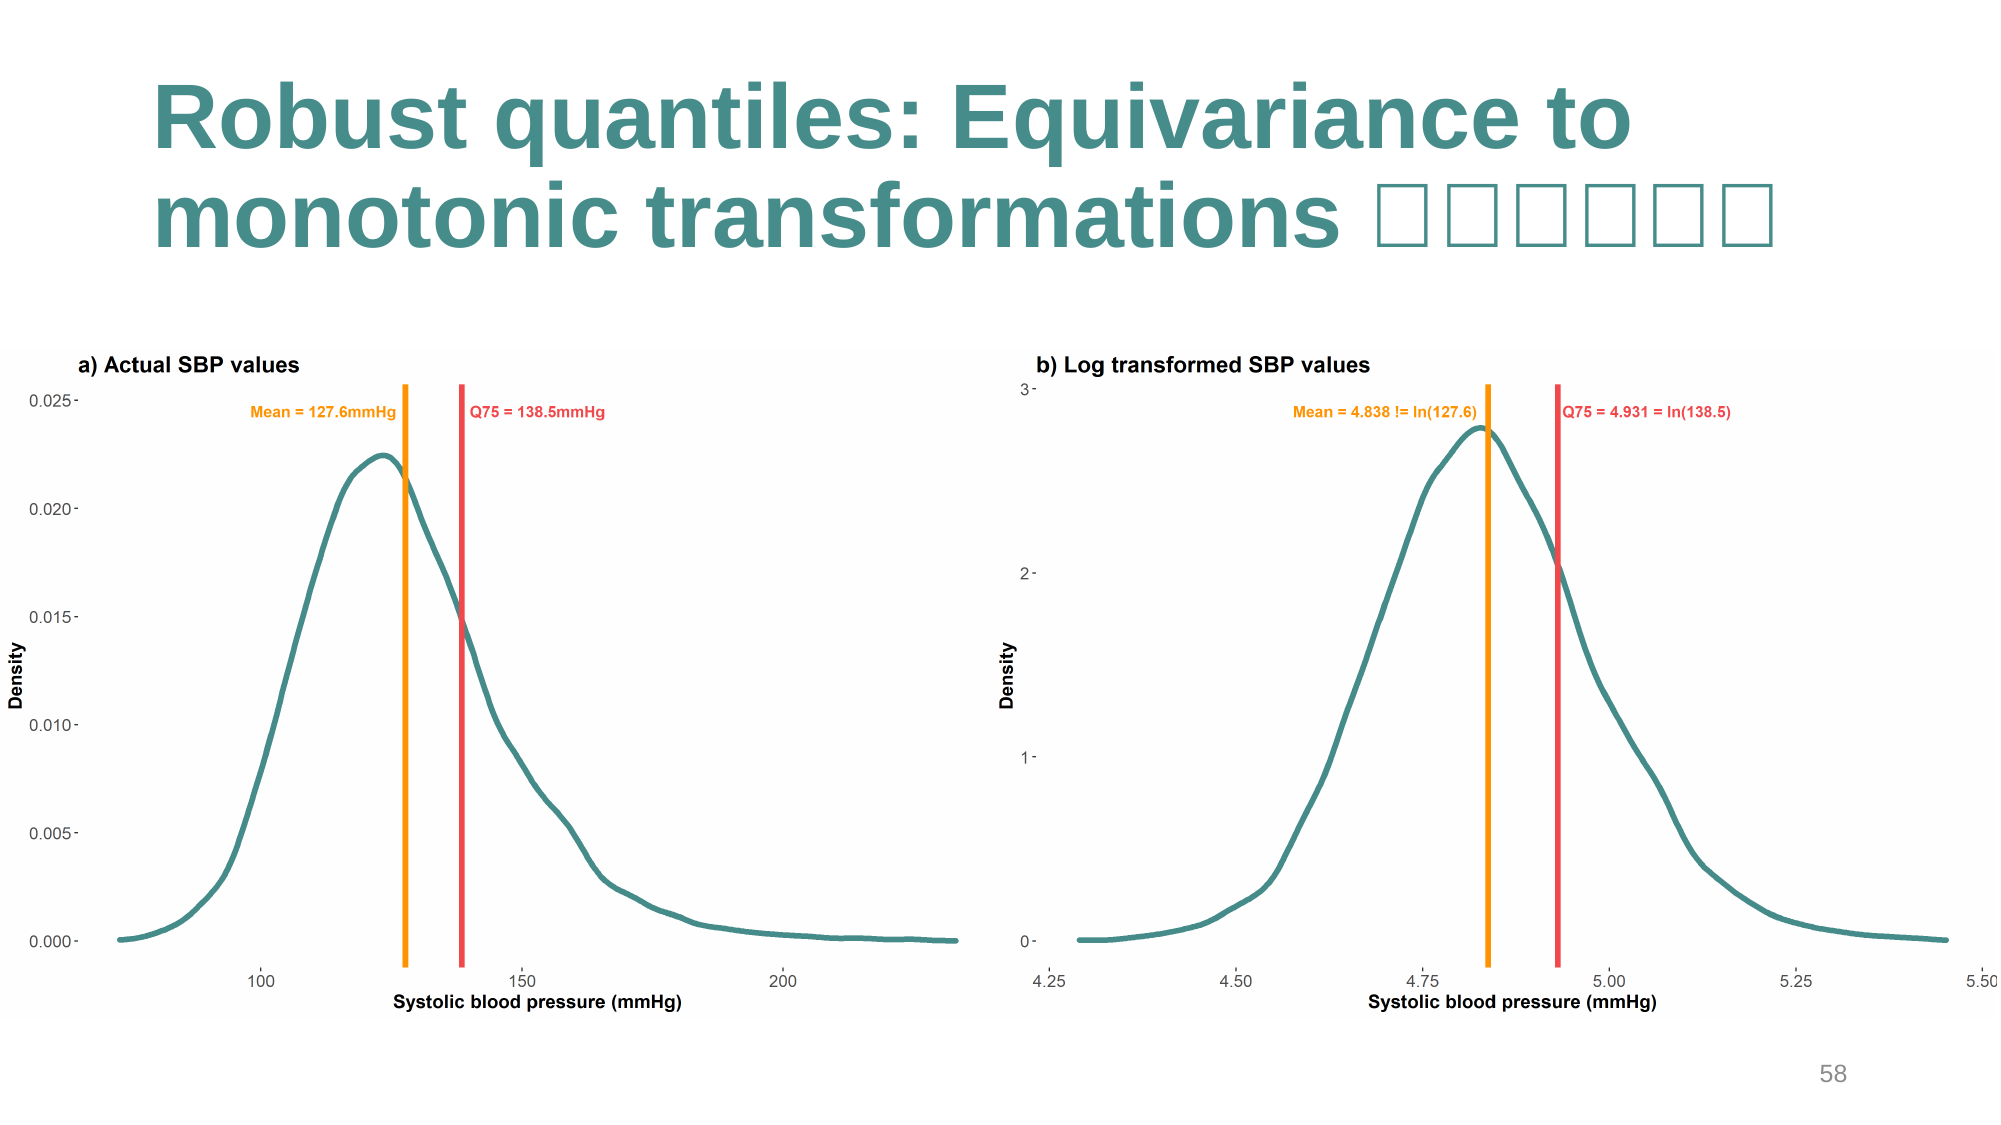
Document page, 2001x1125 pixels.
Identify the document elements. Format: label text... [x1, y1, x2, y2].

title Robust quantiles: Equivariance to monotonic transformations 💪🏾💪🏼💪🏾 [137, 59, 1863, 278]
slide_number 58 [1412, 1042, 1863, 1103]
picture [0, 348, 1997, 1019]
